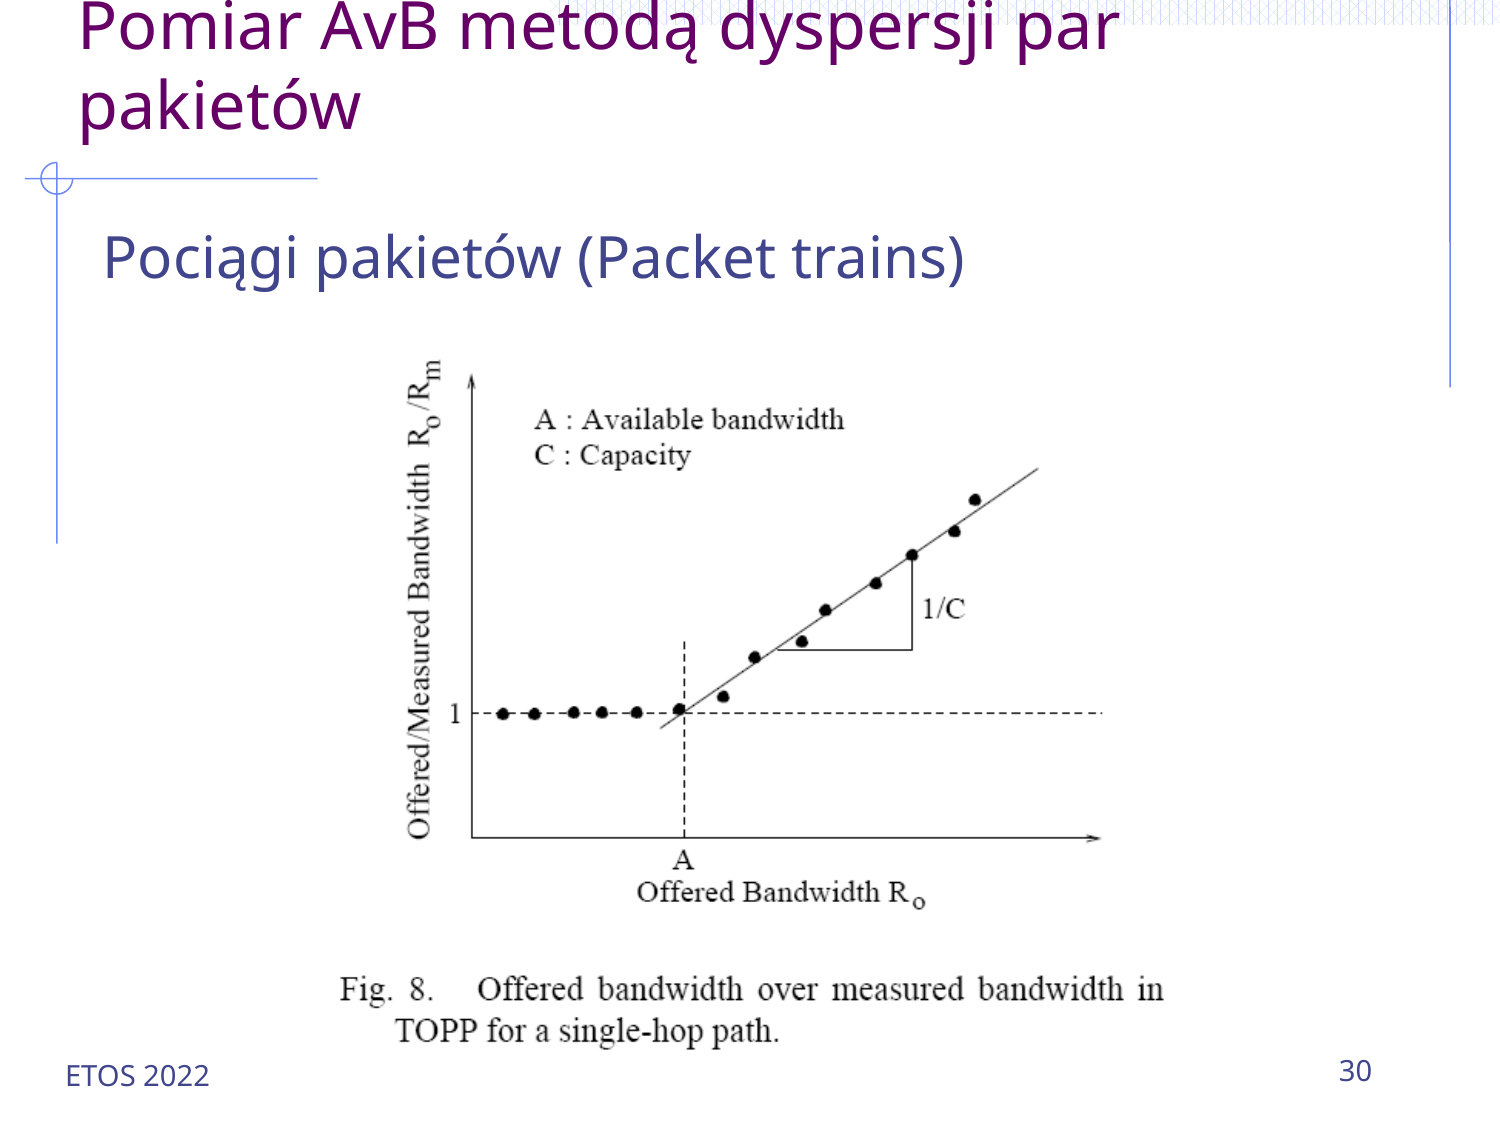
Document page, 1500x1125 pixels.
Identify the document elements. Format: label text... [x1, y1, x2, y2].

list Pociągi pakietów (Packet trains) [87, 212, 1412, 988]
picture [336, 337, 1204, 1076]
slide_number ETOS 2022 [50, 1025, 363, 1100]
slide_number 30 [1074, 1025, 1388, 1100]
title Pomiar AvB metodą dyspersji par pakietów [62, 37, 1425, 150]
